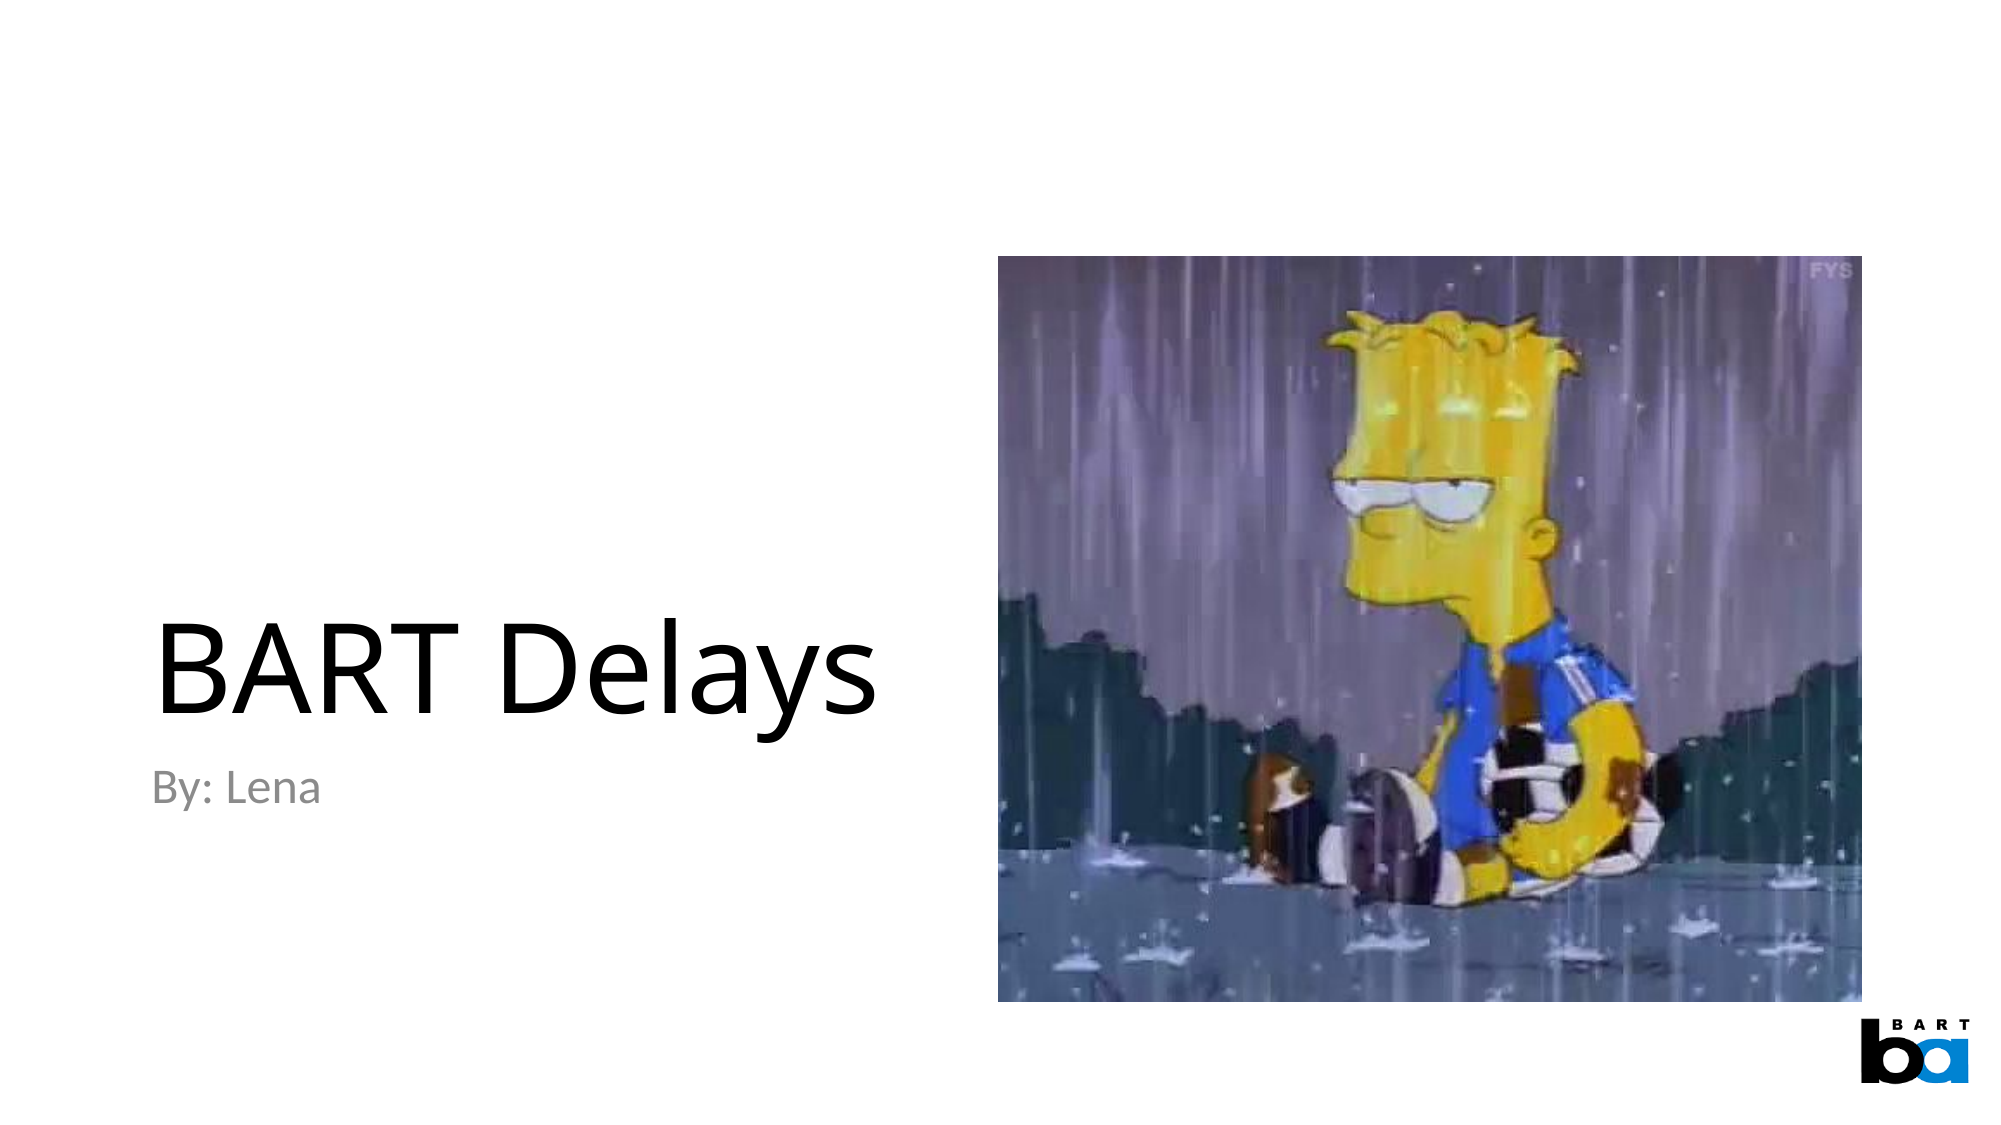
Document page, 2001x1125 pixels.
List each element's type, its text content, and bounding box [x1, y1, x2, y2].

list By: Lena [136, 752, 998, 999]
picture [998, 256, 1989, 1125]
title BART Delays [136, 280, 998, 749]
